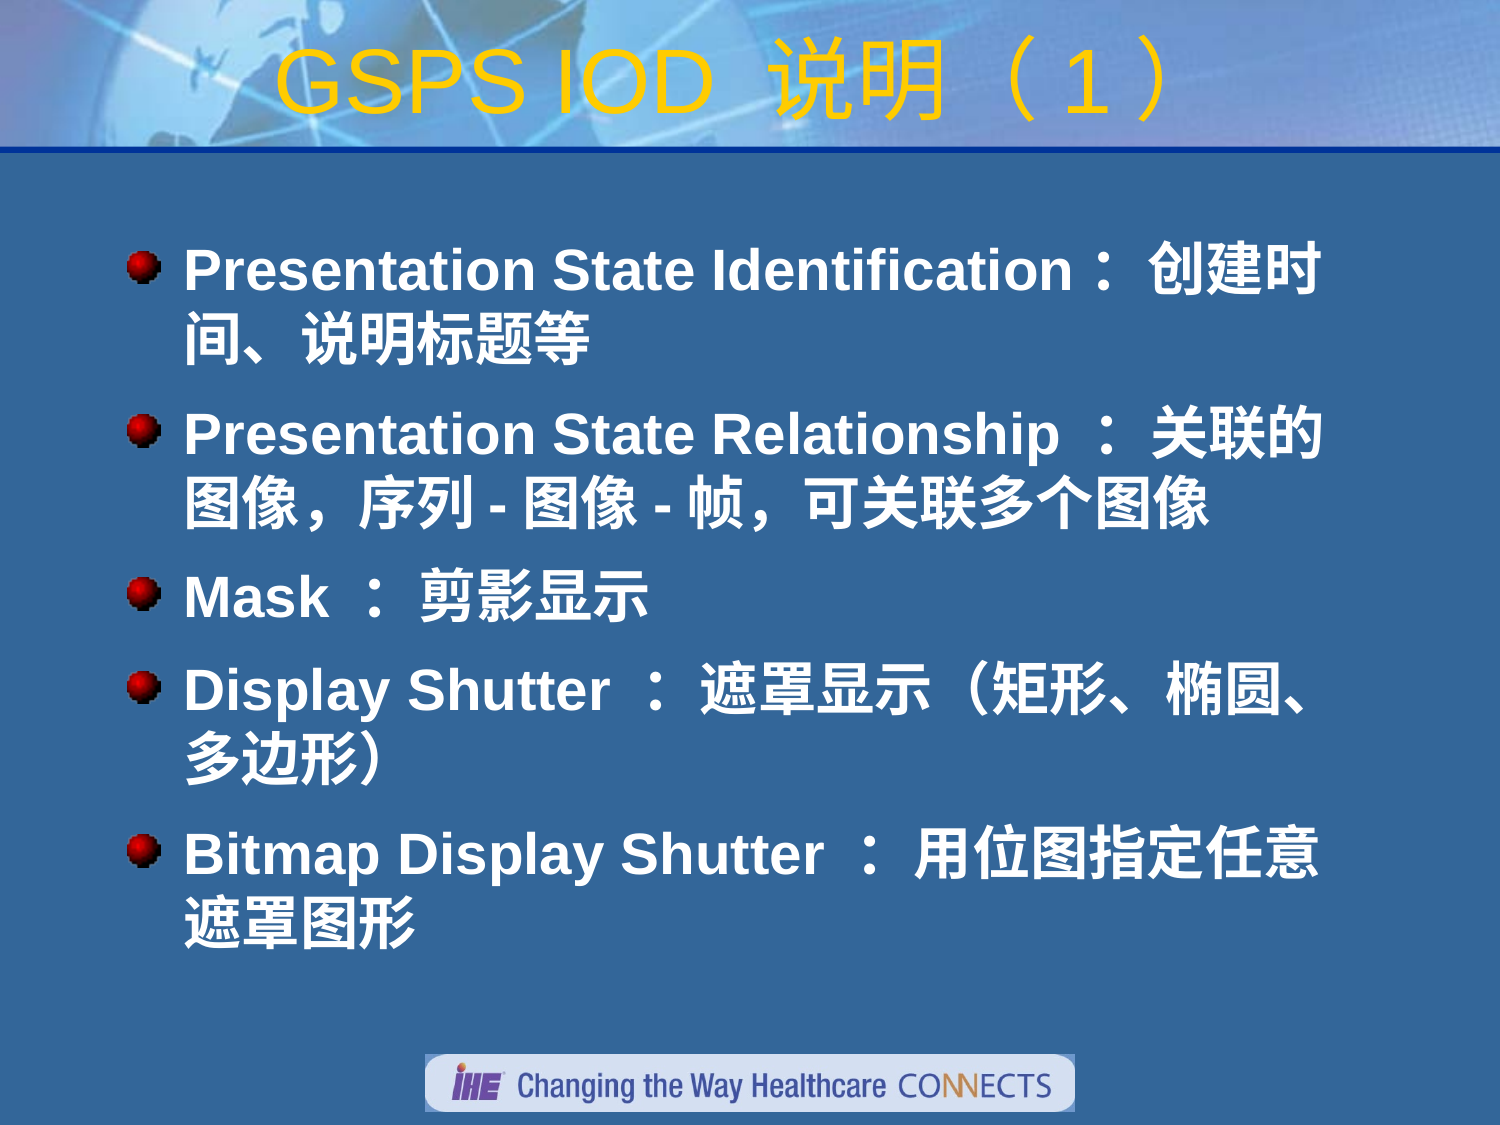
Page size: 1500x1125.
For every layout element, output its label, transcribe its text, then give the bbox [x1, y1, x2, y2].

picture [127, 834, 161, 868]
picture [127, 414, 161, 448]
picture [127, 577, 161, 611]
list Presentation State Identification：创建时间、说明标题等 Presentation State Relationship ：关联的图像，序列-图像-帧，可关联多个图像 Mask ：剪影显示 Display Shutter ：遮罩显示（矩形、椭圆、多边形） Bitmap Display Shutter ：用位图指定任意遮罩图形 [112, 224, 1388, 1001]
picture [127, 251, 161, 284]
picture [127, 671, 161, 704]
picture [0, 0, 1500, 146]
title GSPS IOD 说明（1） [112, 5, 1388, 149]
picture [425, 1054, 1075, 1112]
